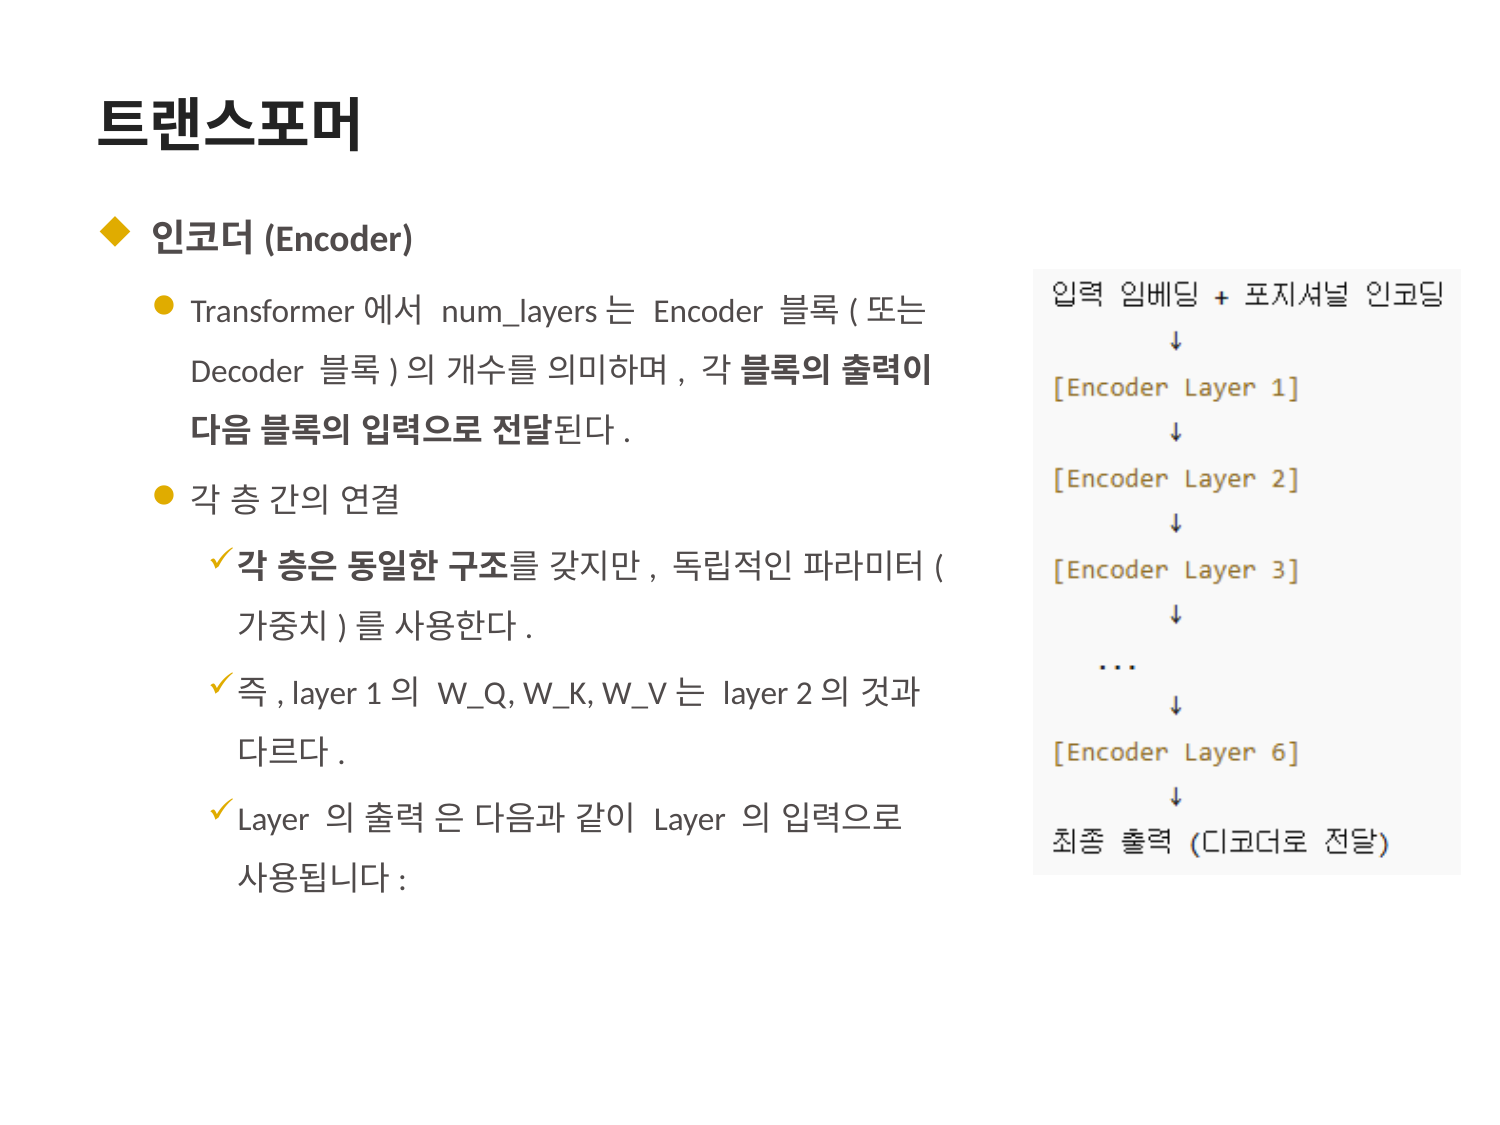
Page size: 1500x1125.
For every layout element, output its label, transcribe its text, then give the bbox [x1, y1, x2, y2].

picture [1033, 269, 1461, 875]
text_box 트랜스포머 [81, 80, 1412, 175]
